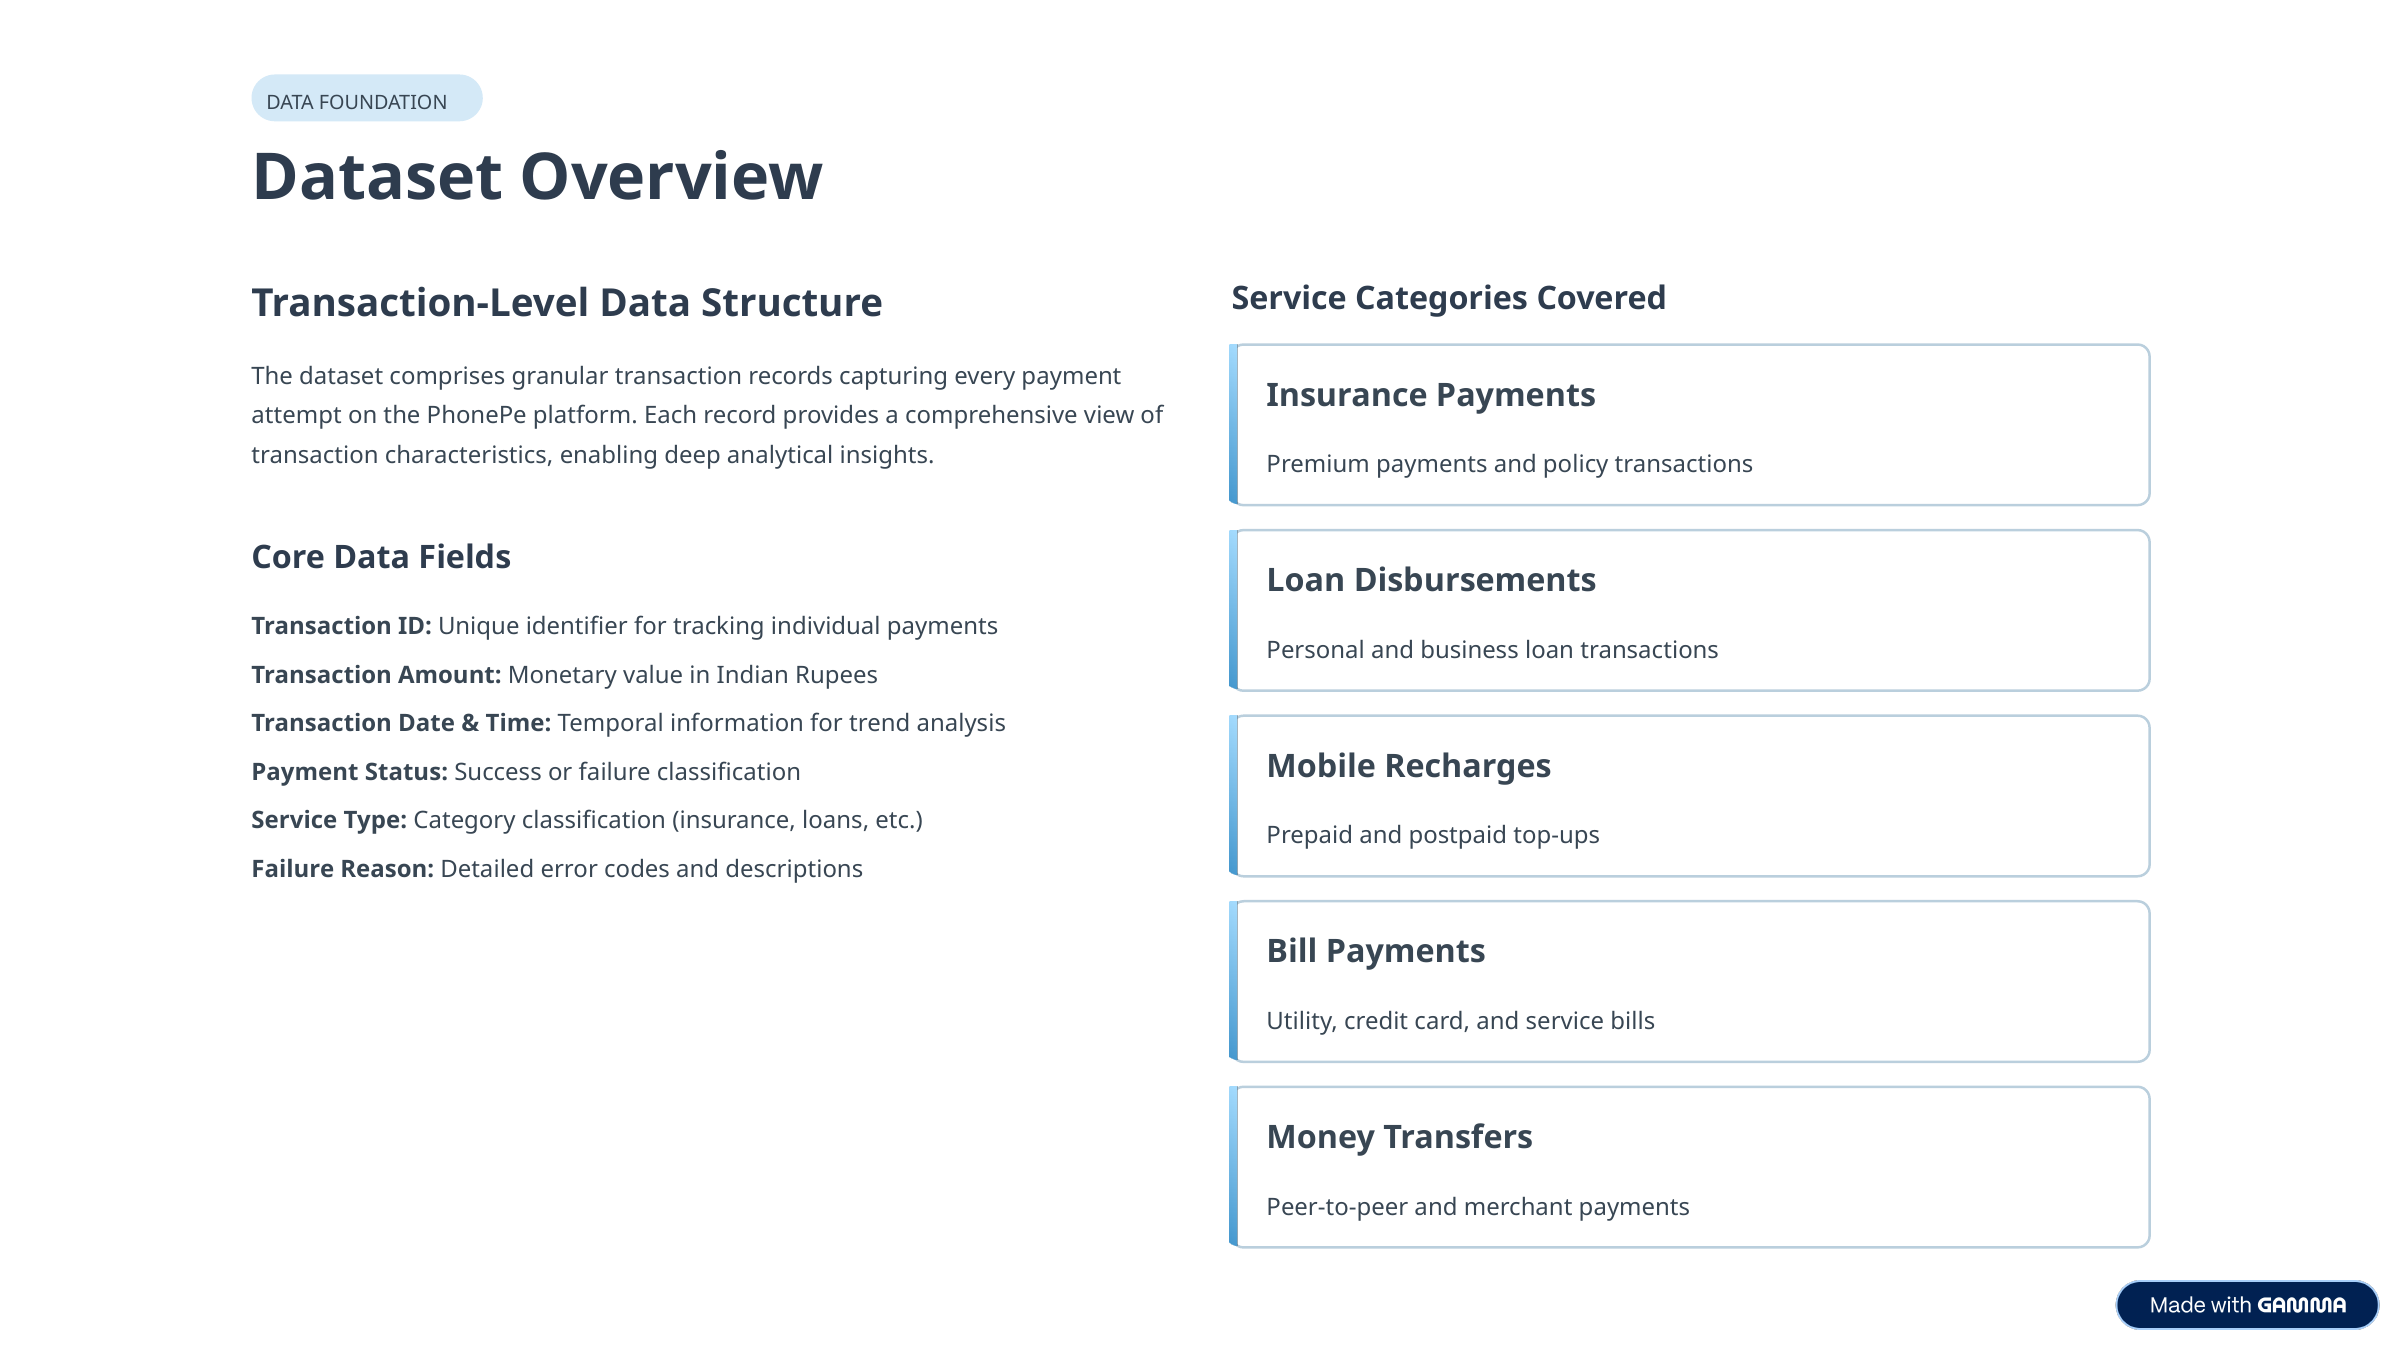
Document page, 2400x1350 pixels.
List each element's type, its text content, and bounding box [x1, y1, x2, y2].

text_box [1240, 530, 2150, 691]
text_box DATA FOUNDATION [266, 81, 468, 114]
text_box Transaction Amount: Monetary value in Indian Rupees [251, 648, 1170, 689]
text_box Core Data Fields [251, 533, 580, 575]
text_box [1240, 901, 2150, 1062]
text_box Premium payments and policy transactions [1266, 437, 2123, 478]
text_box Personal and business loan transactions [1266, 623, 2123, 664]
text_box Service Categories Covered [1231, 275, 1634, 317]
text_box Utility, credit card, and service bills [1266, 994, 2123, 1035]
text_box Transaction ID: Unique identifier for tracking individual payments [251, 599, 1170, 640]
text_box Mobile Recharges [1266, 743, 1595, 785]
text_box Dataset Overview [251, 131, 908, 214]
picture [1229, 901, 1240, 1062]
text_box Service Type: Category classification (insurance, loans, etc.) [251, 794, 1170, 835]
text_box Prepaid and postpaid top-ups [1266, 809, 2123, 849]
text_box Transaction Date & Time: Temporal information for trend analysis [251, 697, 1170, 737]
text_box [251, 74, 483, 122]
text_box The dataset comprises granular transaction records capturing every payment attempt on the PhonePe platform. Each record provides a comprehensive view of transaction characteristics, enabling deep analytical insights. [251, 349, 1170, 509]
text_box [1240, 344, 2150, 506]
text_box Insurance Payments [1266, 371, 1595, 413]
picture [1229, 530, 1240, 691]
text_box [1240, 1086, 2150, 1248]
text_box Transaction-Level Data Structure [251, 275, 834, 325]
text_box Bill Payments [1266, 928, 1595, 970]
text_box Money Transfers [1266, 1114, 1595, 1156]
text_box Peer-to-peer and merchant payments [1266, 1180, 2123, 1221]
text_box Failure Reason: Detailed error codes and descriptions [251, 842, 1170, 883]
text_box Payment Status: Success or failure classification [251, 745, 1170, 786]
picture [1229, 1086, 1240, 1248]
text_box [1240, 715, 2150, 877]
text_box Loan Disbursements [1266, 557, 1595, 599]
picture [1229, 715, 1240, 877]
picture [1229, 344, 1240, 506]
picture [2106, 1271, 2389, 1339]
